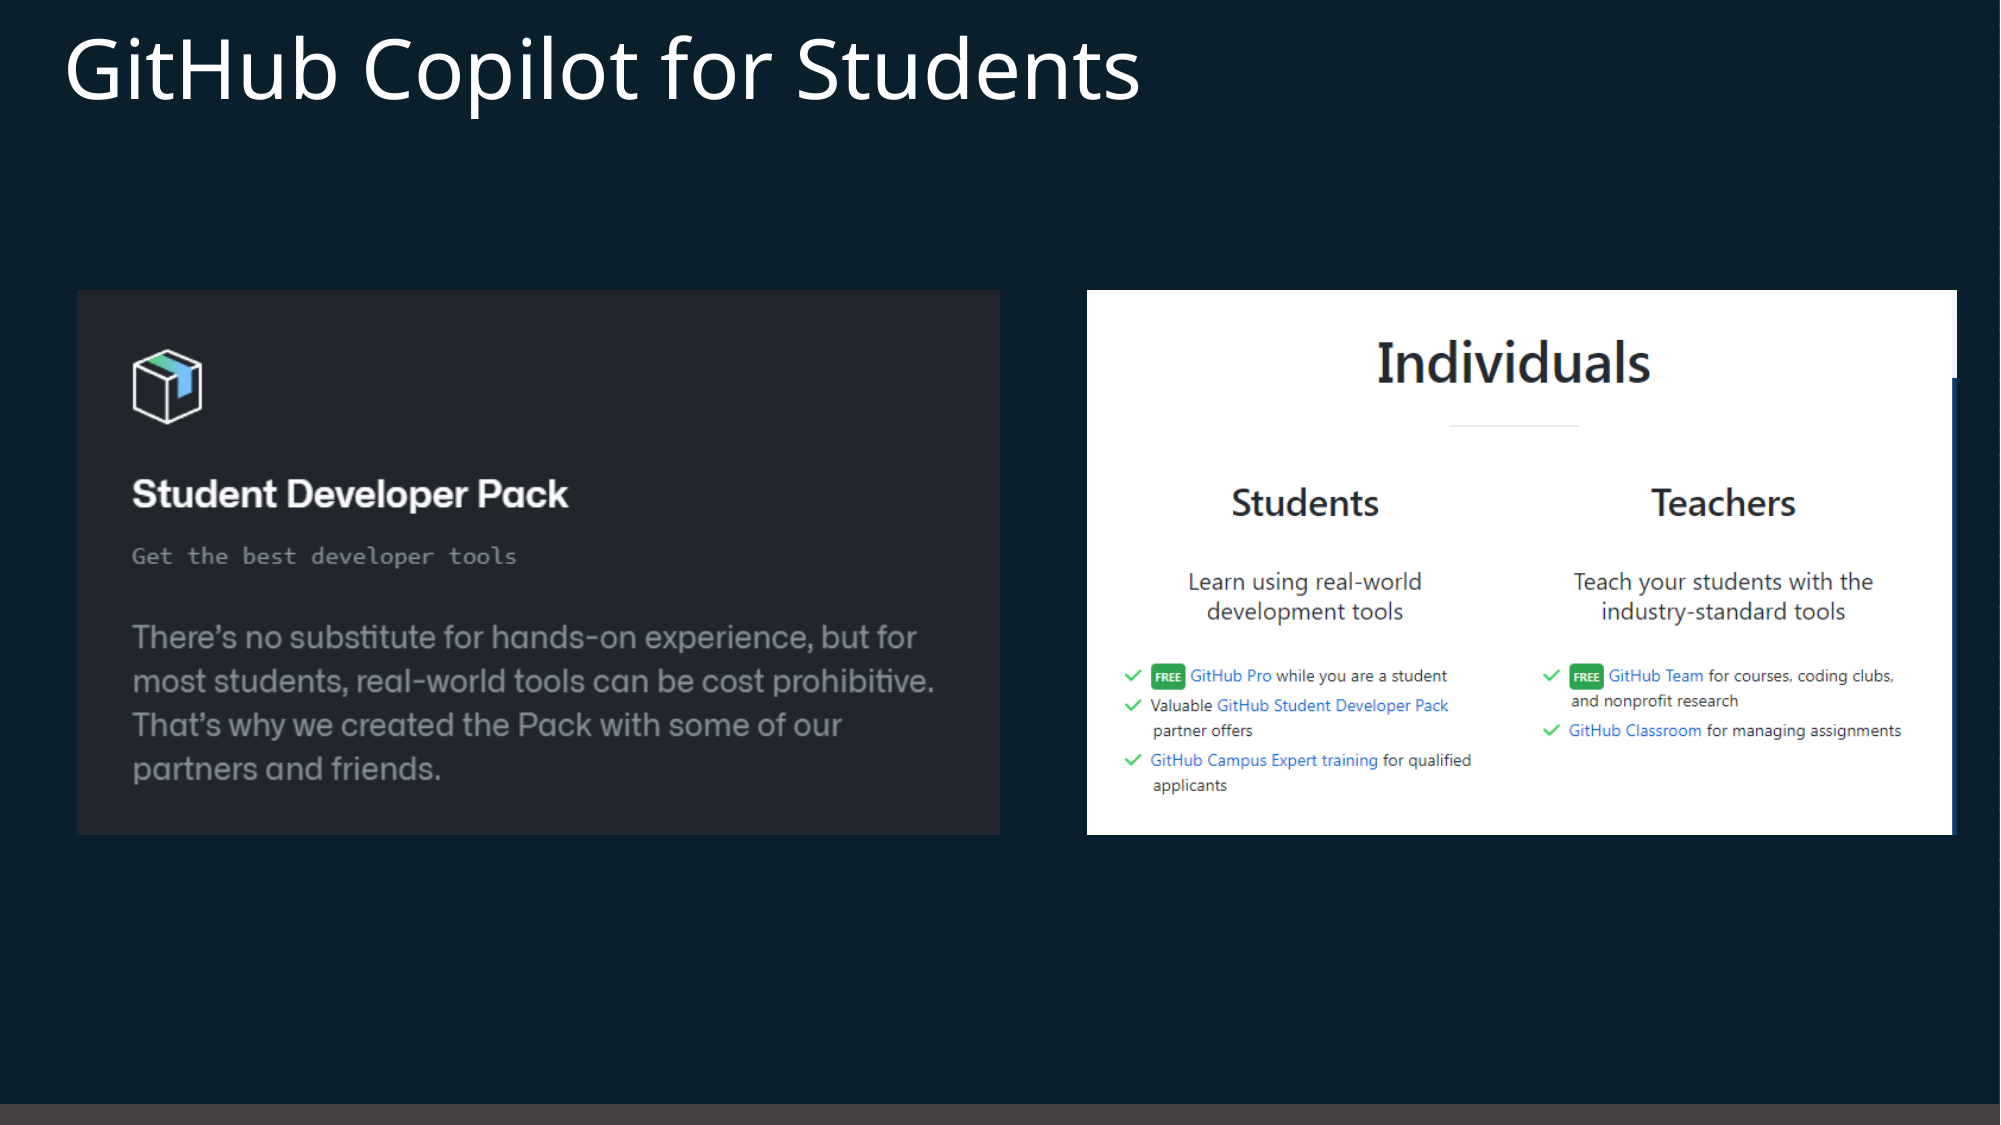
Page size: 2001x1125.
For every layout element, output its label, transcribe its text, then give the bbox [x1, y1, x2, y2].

title GitHub Copilot for Students [0, 0, 1230, 205]
picture [77, 290, 1001, 835]
text_box [0, 0, 2000, 1104]
picture [1086, 290, 1957, 835]
